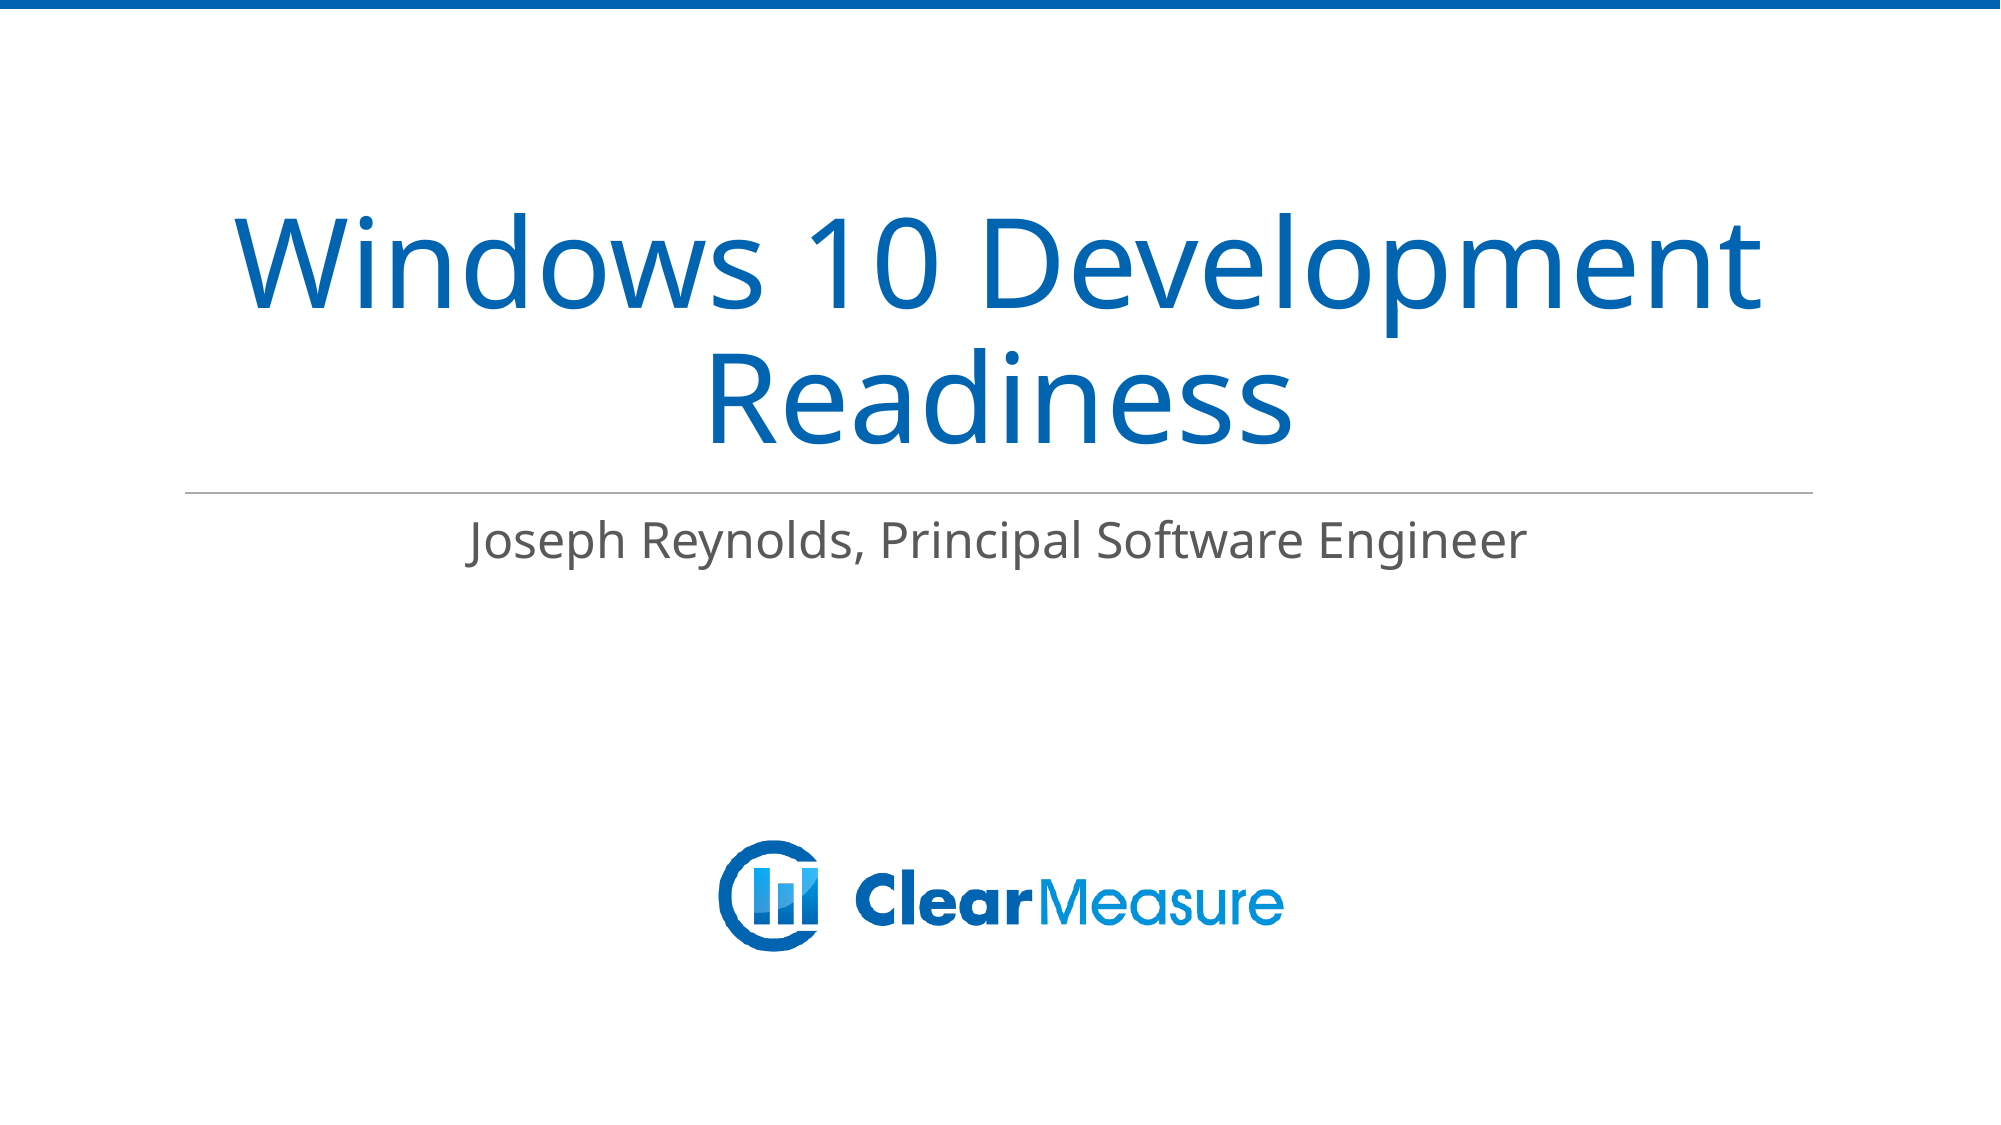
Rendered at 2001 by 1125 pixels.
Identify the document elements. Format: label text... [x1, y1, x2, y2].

picture [714, 834, 1286, 957]
list Joseph Reynolds, Principal Software Engineer [136, 507, 1862, 754]
title Windows 10 Development Readiness [136, 280, 1862, 479]
